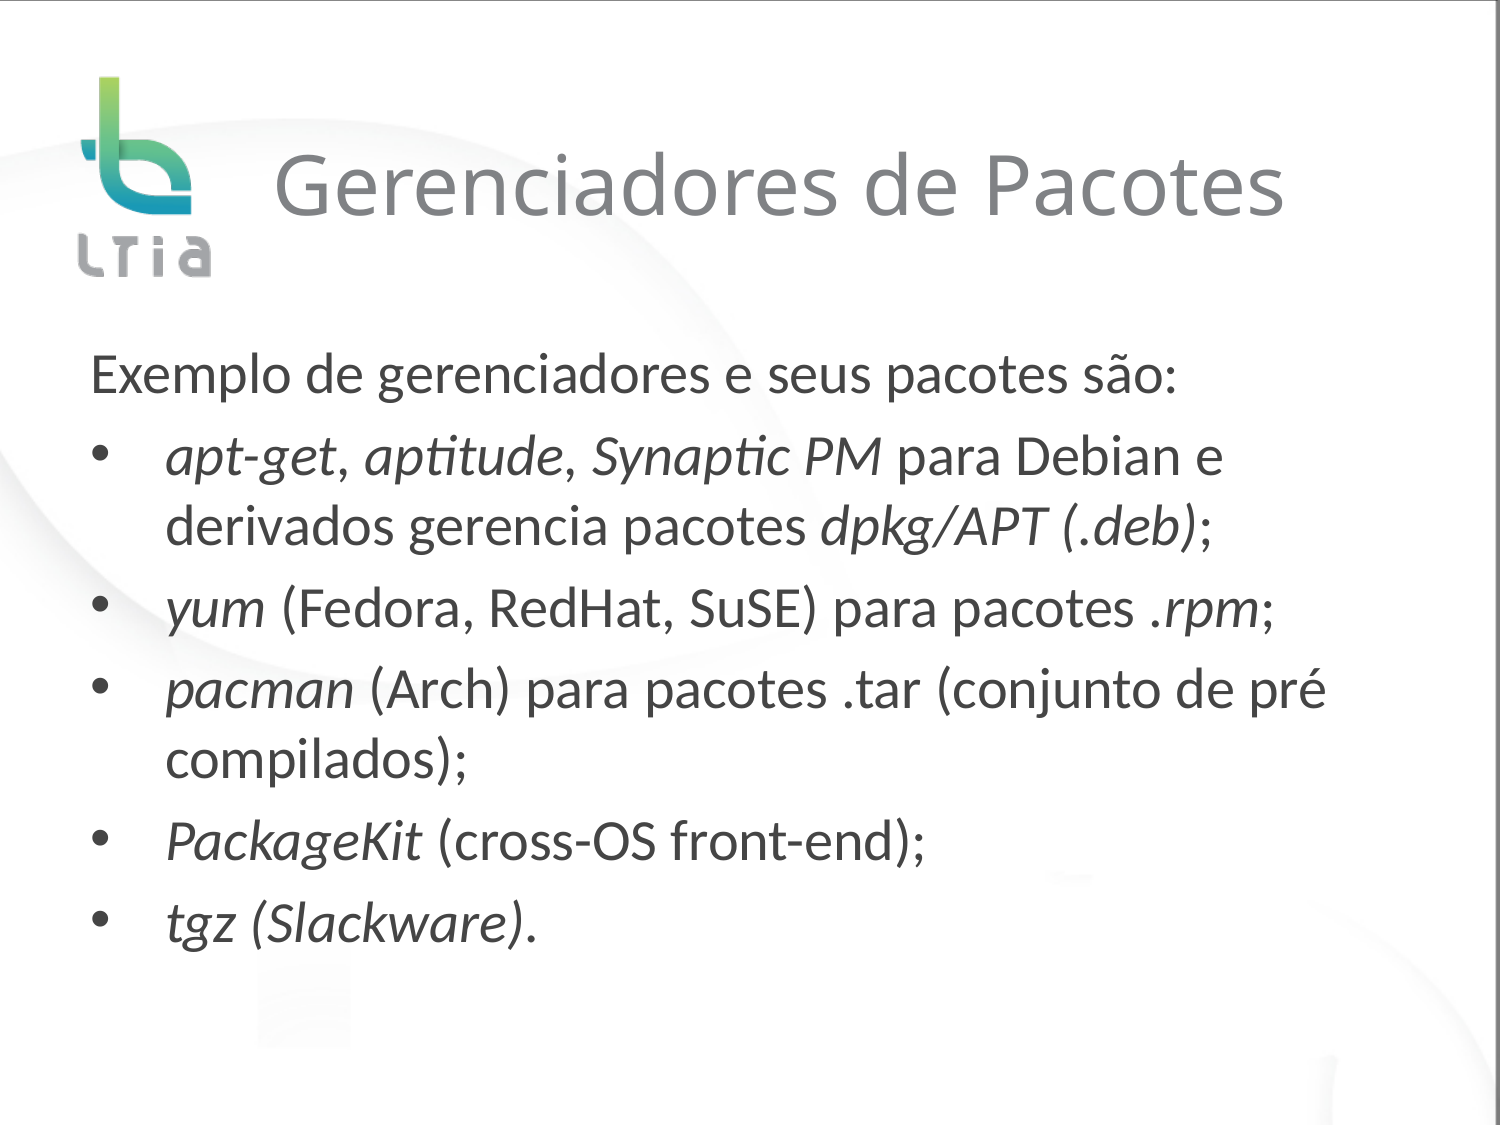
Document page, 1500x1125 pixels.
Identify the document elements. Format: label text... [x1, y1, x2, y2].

list Exemplo de gerenciadores e seus pacotes são: apt-get, aptitude, Synaptic PM para Debian e derivados gerencia pacotes dpkg/APT (.deb); yum (Fedora, RedHat, SuSE) para pacotes .rpm; pacman (Arch) para pacotes .tar (conjunto de pré compilados); PackageKit (cross-OS front-end); tgz (Slackware). [75, 328, 1425, 1005]
title Gerenciadores de Pacotes [257, 82, 1414, 282]
picture [0, 0, 1500, 1125]
